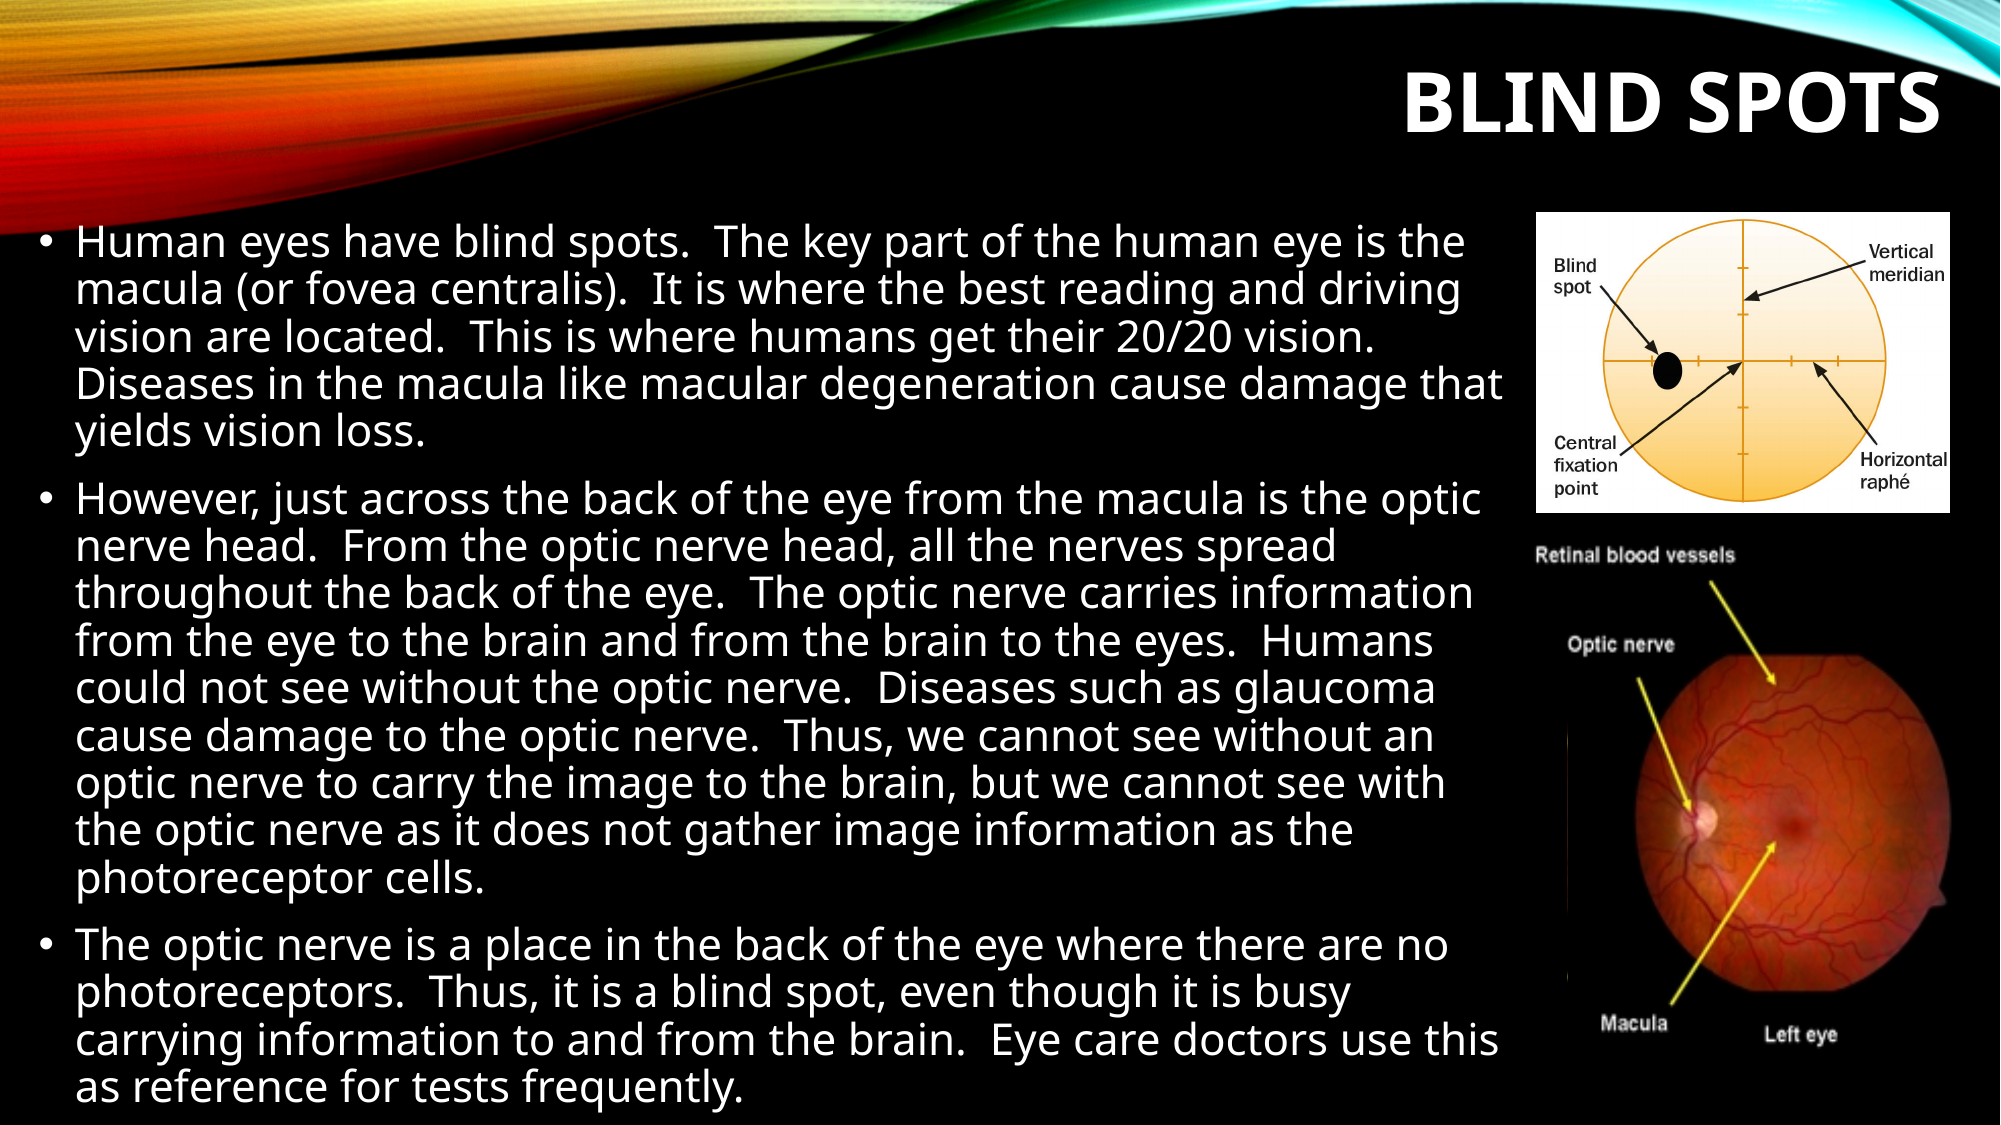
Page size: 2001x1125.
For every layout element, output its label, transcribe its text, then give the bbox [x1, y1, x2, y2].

picture [0, 0, 545, 237]
picture [1536, 0, 2000, 514]
list Human eyes have blind spots. The key part of the human eye is the macula (or fovea centralis). It is where the best reading and driving vision are located. This is where humans get their 20/20 vision. Diseases in the macula like macular degeneration cause damage that yields vision loss. However, just across the back of the eye from the macula is the optic nerve head. From the optic nerve head, all the nerves spread throughout the back of the eye. The optic nerve carries information from the eye to the brain and from the brain to the eyes. Humans could not see without the optic nerve. Diseases such as glaucoma cause damage to the optic nerve. Thus, we cannot see without an optic nerve to carry the image to the brain, but we cannot see with the optic nerve as it does not gather image information as the photoreceptor cells. The optic nerve is a place in the back of the eye where there are no photoreceptors. Thus, it is a blind spot, even though it is busy carrying information to and from the brain. Eye care doctors use this as reference for tests frequently. [23, 212, 1542, 1125]
title Blind spots [545, 0, 1958, 213]
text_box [1525, 526, 1963, 1063]
